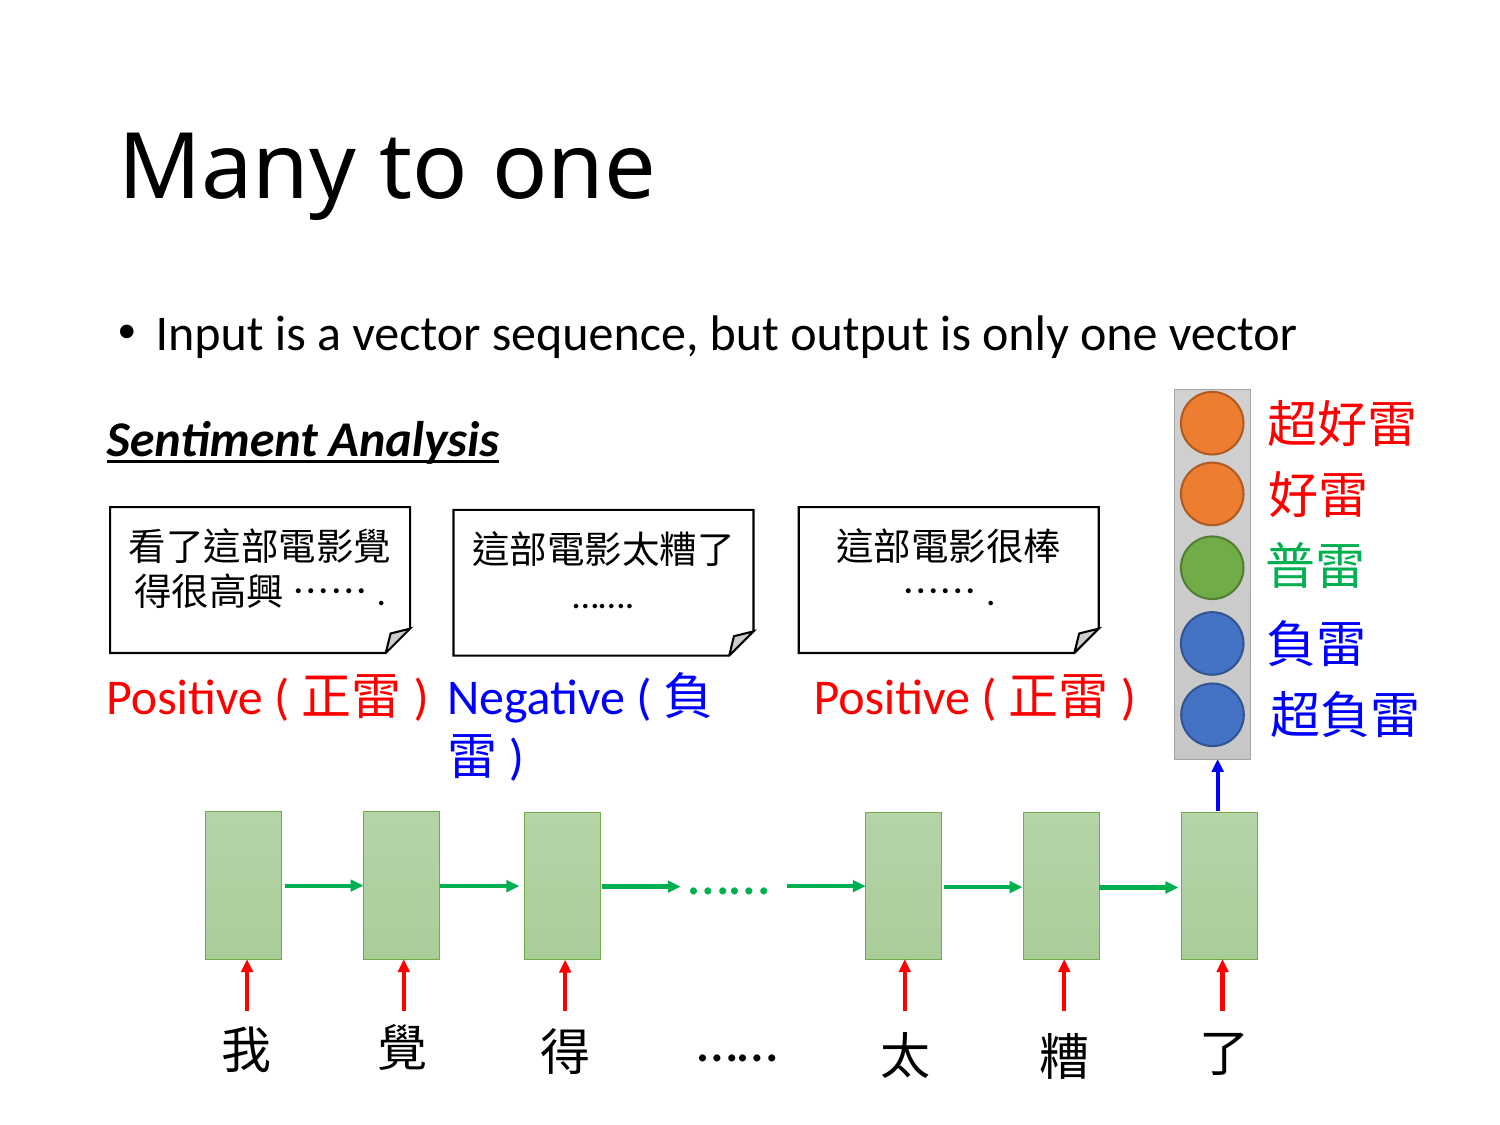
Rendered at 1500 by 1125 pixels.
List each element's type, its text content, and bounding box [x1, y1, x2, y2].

text_box 糟 [1024, 1018, 1105, 1093]
text_box [363, 811, 440, 960]
text_box Sentiment Analysis [80, 398, 526, 474]
text_box 我 [206, 1011, 287, 1086]
text_box 好雷 [1253, 456, 1383, 531]
list Input is a vector sequence, but output is only one vector [103, 299, 1397, 1014]
text_box Positive (正雷) [91, 656, 432, 732]
text_box 太 [865, 1017, 946, 1093]
text_box 這部電影太糟了 ……. [452, 508, 757, 656]
text_box [1023, 812, 1100, 960]
text_box 覺 [363, 1008, 444, 1084]
title Many to one [103, 59, 1397, 278]
text_box 看了這部電影覺得很高興 ……. [109, 506, 414, 655]
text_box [1174, 389, 1251, 760]
text_box Positive (正雷) [798, 657, 1152, 733]
text_box [524, 812, 601, 960]
text_box …… [674, 829, 856, 914]
text_box 普雷 [1251, 526, 1381, 602]
text_box 得 [525, 1012, 606, 1088]
text_box 了 [1184, 1014, 1265, 1089]
text_box [1181, 812, 1258, 960]
text_box …… [682, 996, 864, 1081]
text_box 超好雷 [1252, 385, 1433, 460]
text_box 這部電影很棒 ……. [797, 506, 1103, 655]
text_box 超負雷 [1255, 676, 1436, 751]
text_box Negative (負雷) [432, 656, 785, 792]
text_box 負雷 [1252, 605, 1382, 680]
text_box [865, 812, 942, 960]
text_box [205, 811, 282, 960]
